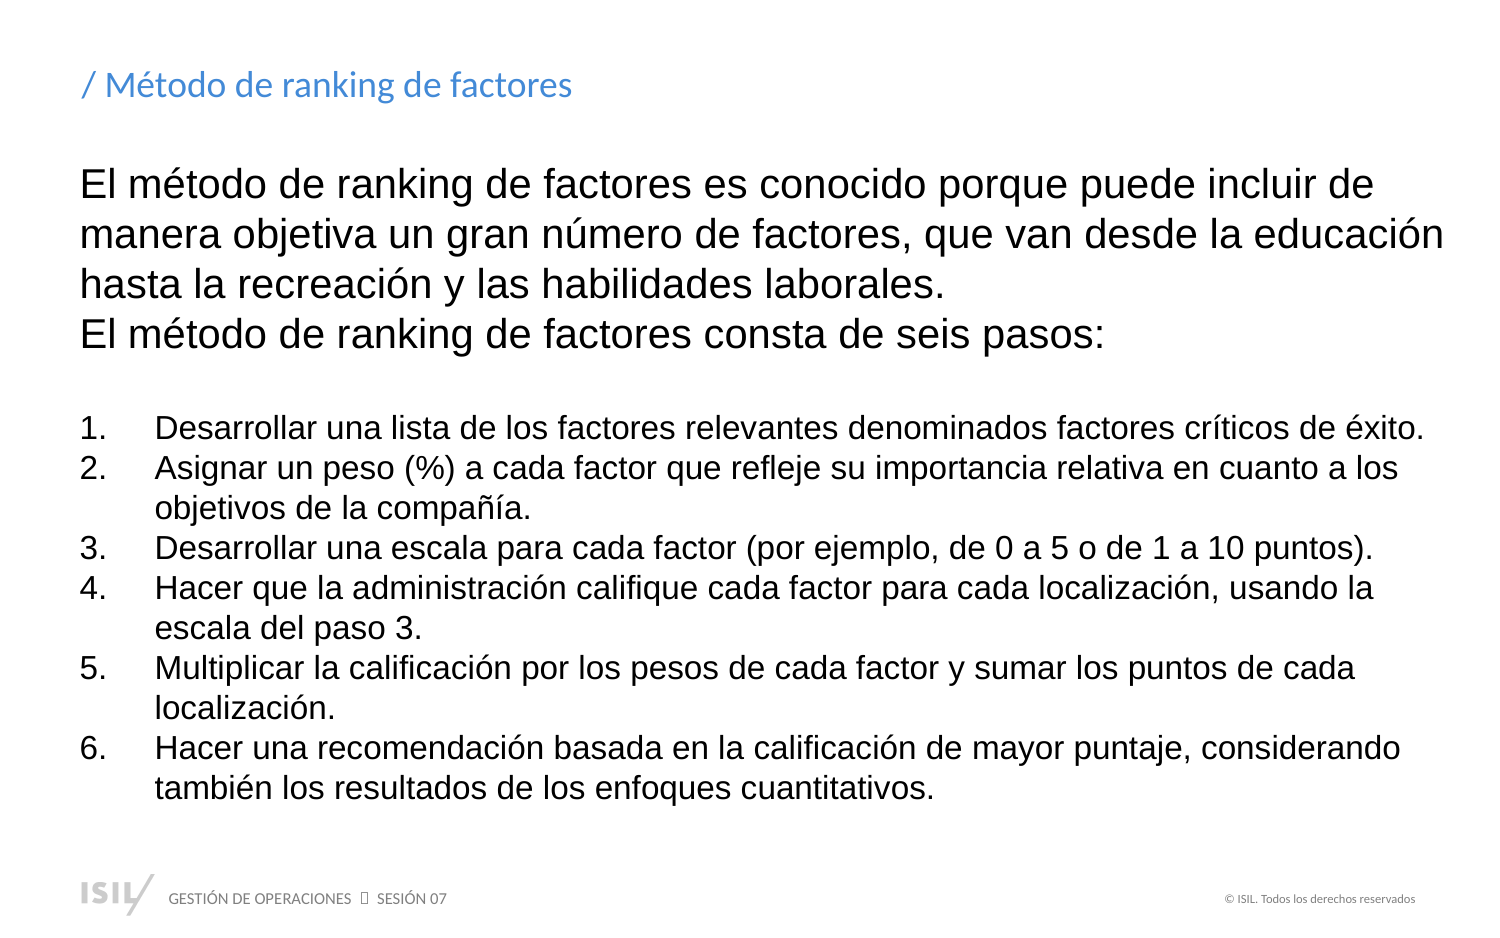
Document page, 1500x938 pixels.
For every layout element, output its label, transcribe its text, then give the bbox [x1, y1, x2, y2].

text_box El método de ranking de factores es conocido porque puede incluir de manera objetiva un gran número de factores, que van desde la educación hasta la recreación y las habilidades laborales. El método de ranking de factores consta de seis pasos: Desarrollar una lista de los factores relevantes denominados factores críticos de éxito. Asignar un peso (%) a cada factor que refleje su importancia relativa en cuanto a los objetivos de la compañía. Desarrollar una escala para cada factor (por ejemplo, de 0 a 5 o de 1 a 10 puntos). Hacer que la administración califique cada factor para cada localización, usando la escala del paso 3. Multiplicar la calificación por los pesos de cada factor y sumar los puntos de cada localización. Hacer una recomendación basada en la calificación de mayor puntaje, considerando también los resultados de los enfoques cuantitativos. [64, 149, 1463, 814]
text_box / Método de ranking de factores [66, 52, 1249, 113]
